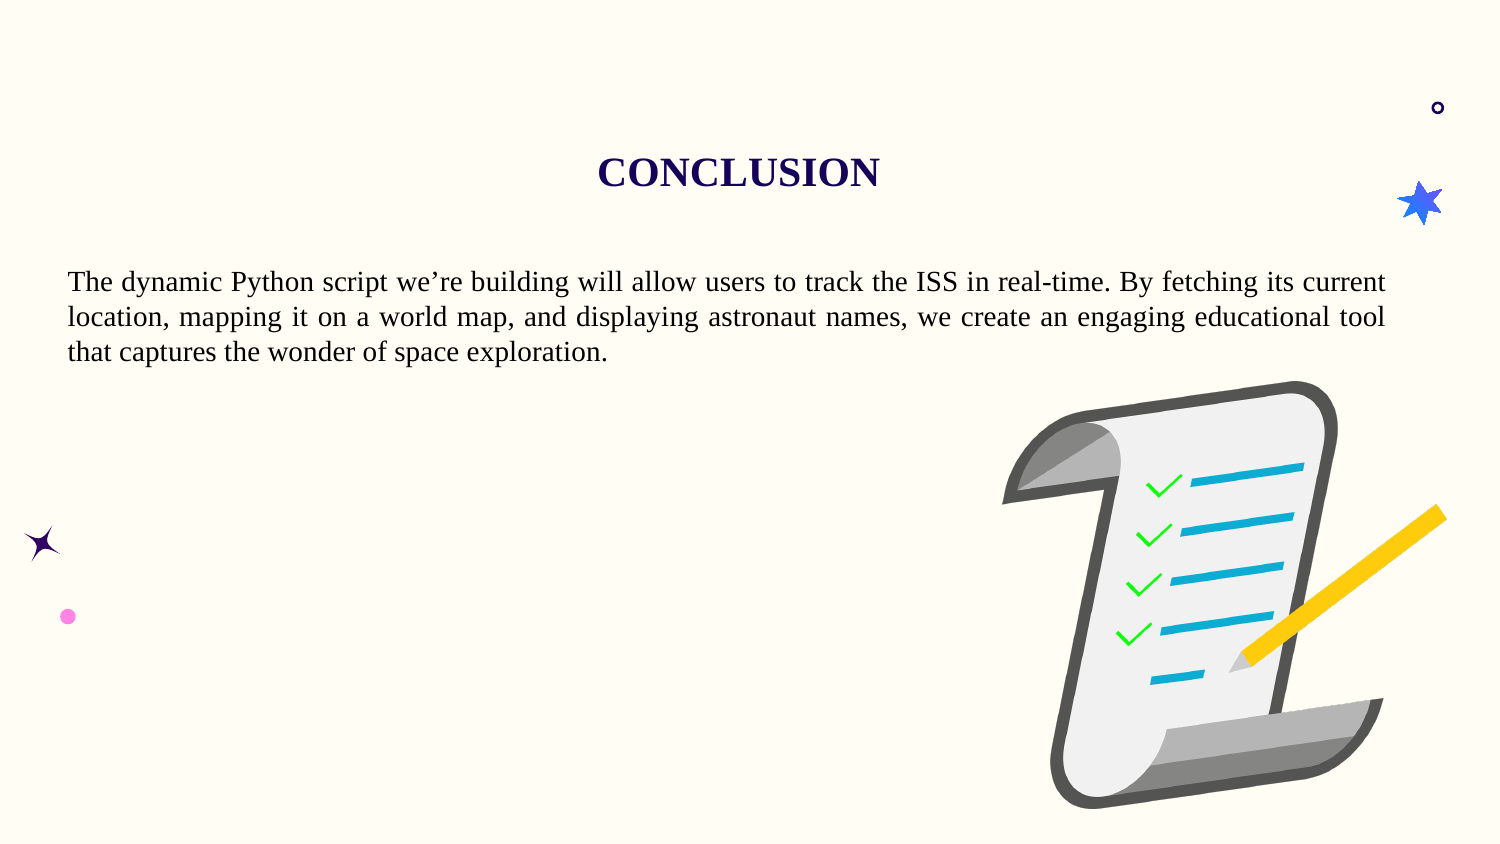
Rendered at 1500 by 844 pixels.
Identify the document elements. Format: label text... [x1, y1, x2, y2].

text_box The dynamic Python script we’re building will allow users to track the ISS in real-time. By fetching its current location, mapping it on a world map, and displaying astronaut names, we create an engaging educational tool that captures the wonder of space exploration. [53, 255, 1403, 375]
title CONCLUSION [582, 123, 1500, 216]
picture [1002, 381, 1448, 809]
